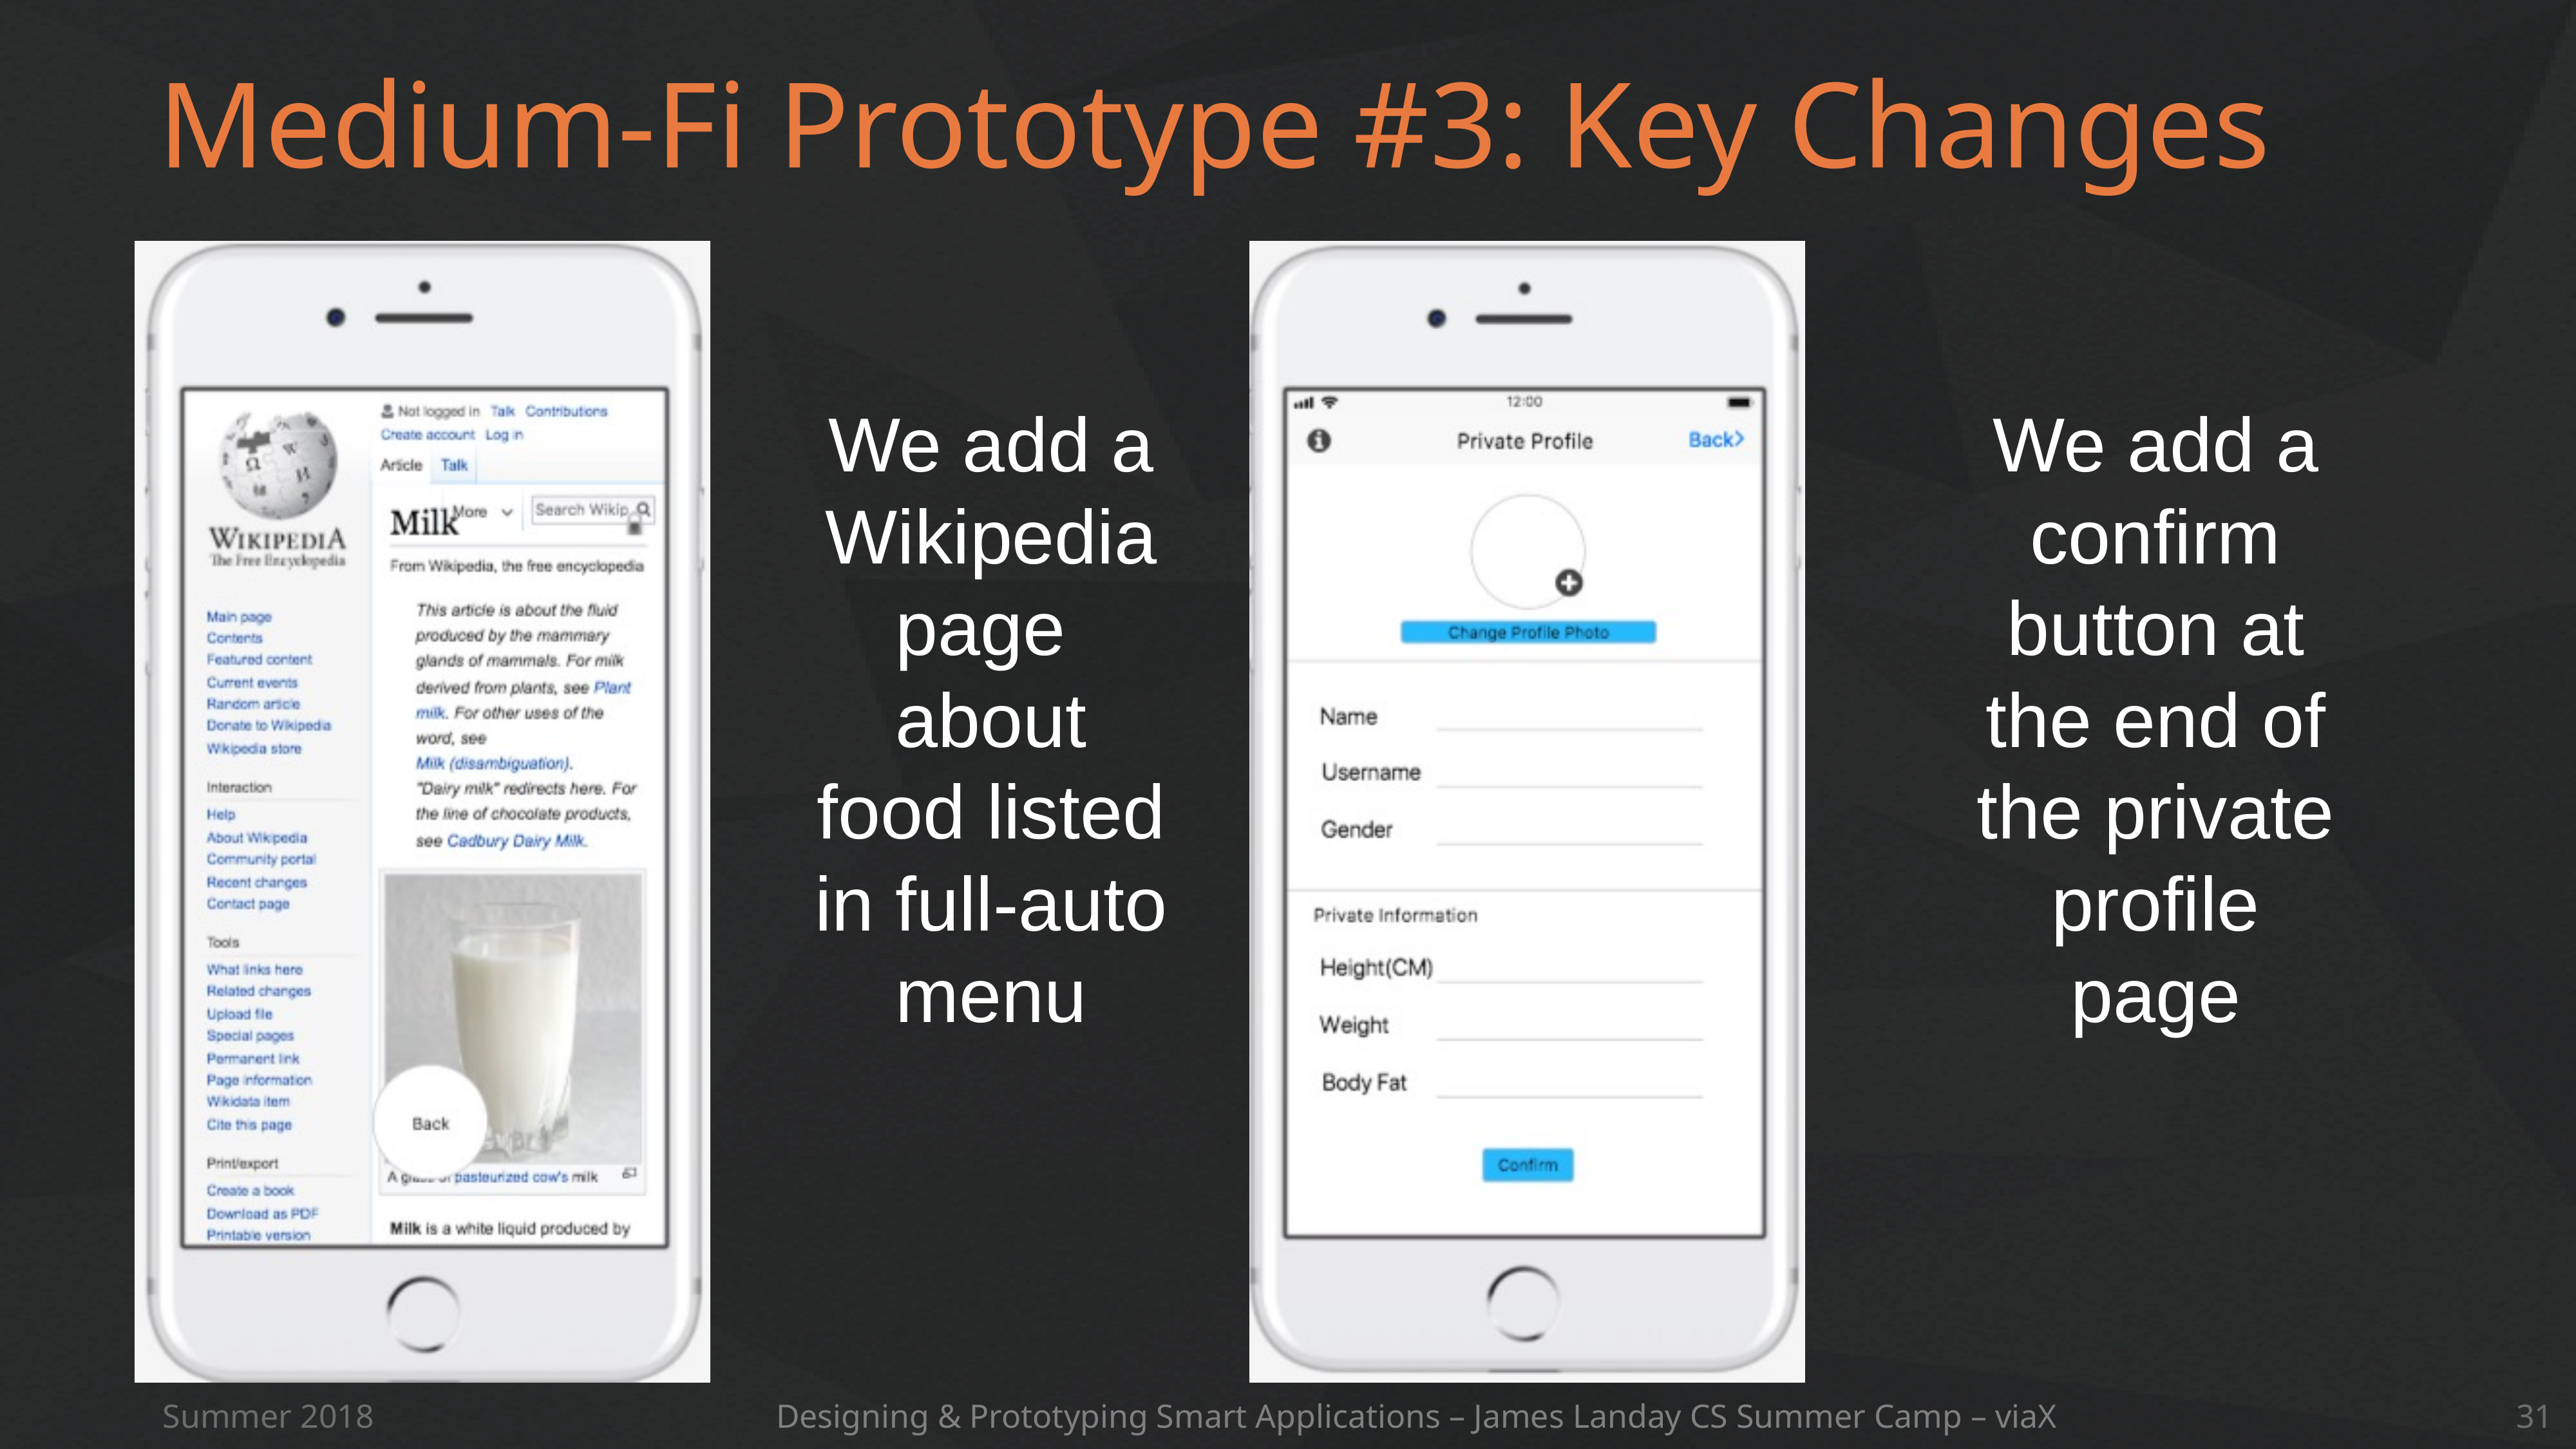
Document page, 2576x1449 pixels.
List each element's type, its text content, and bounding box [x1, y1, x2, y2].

slide_number Summer 2018 [0, 1384, 537, 1449]
title Medium-Fi Prototype #3: Key Changes [135, 0, 2576, 242]
picture [0, 0, 2576, 1449]
slide_number 31 [2297, 1384, 2576, 1449]
text_box We add a confirm button at the end of the private profile page [1967, 390, 2345, 1043]
text_box We add a Wikipedia page about food listed in full-auto menu [802, 390, 1180, 1043]
footer Designing & Prototyping Smart Applications – James Landay CS Summer Camp – viaX [538, 1384, 2296, 1449]
